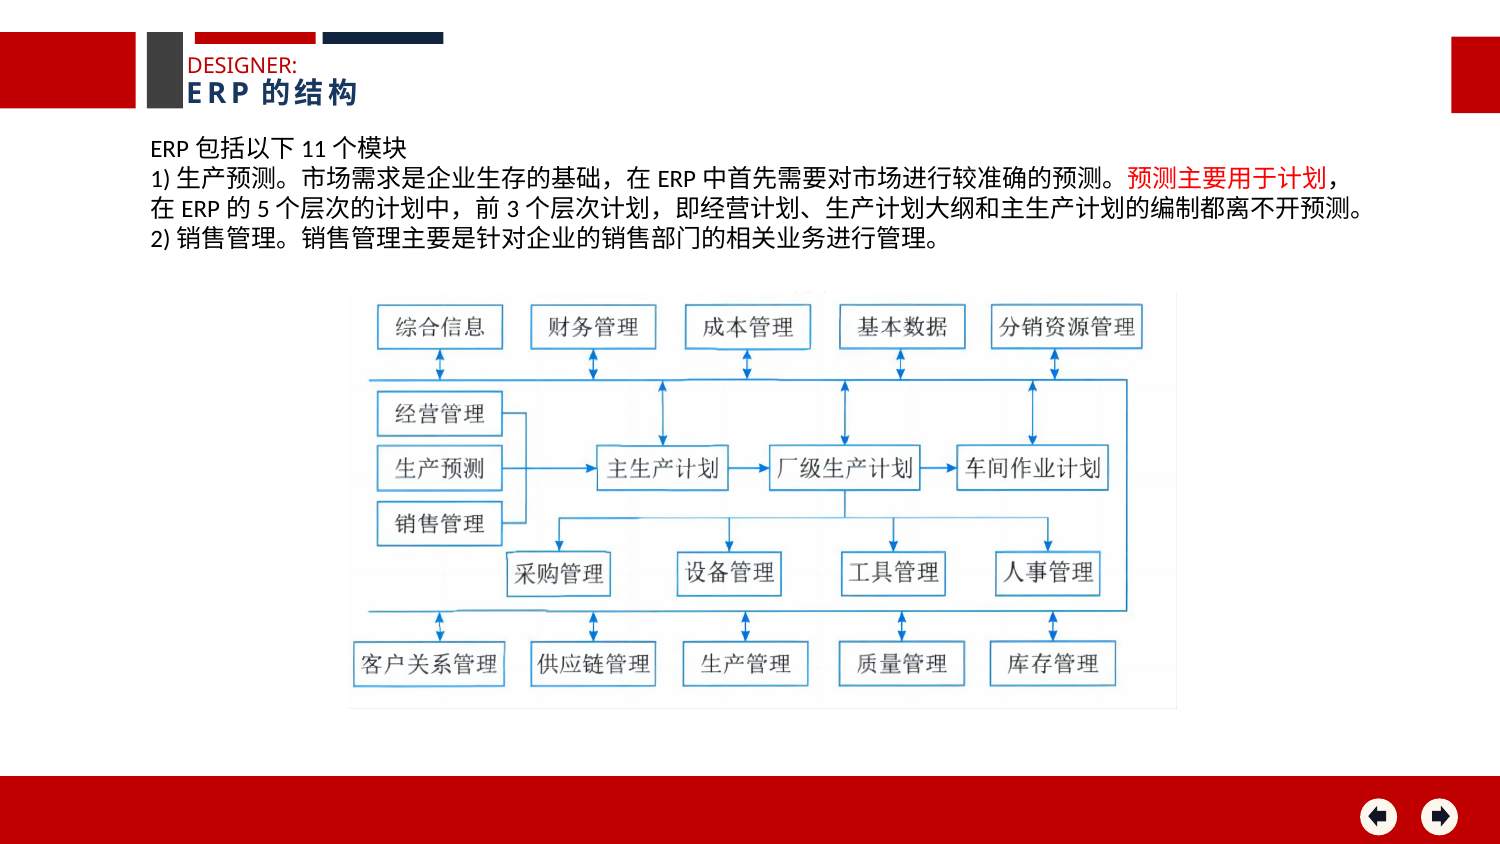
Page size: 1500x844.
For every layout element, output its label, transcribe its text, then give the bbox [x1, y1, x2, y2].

picture [347, 291, 1177, 709]
text_box DESIGNER: [172, 43, 313, 67]
text_box ERP的结构 [171, 67, 395, 125]
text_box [194, 31, 444, 45]
text_box ERP包括以下11个模块 1)生产预测。市场需求是企业生存的基础，在ERP中首先需要对市场进行较准确的预测。预测主要用于计划，在ERP的5个层次的计划中，前3个层次计划，即经营计划、生产计划大纲和主生产计划的编制都离不开预测。 2)销售管理。销售管理主要是针对企业的销售部门的相关业务进行管理。 [135, 125, 1384, 287]
